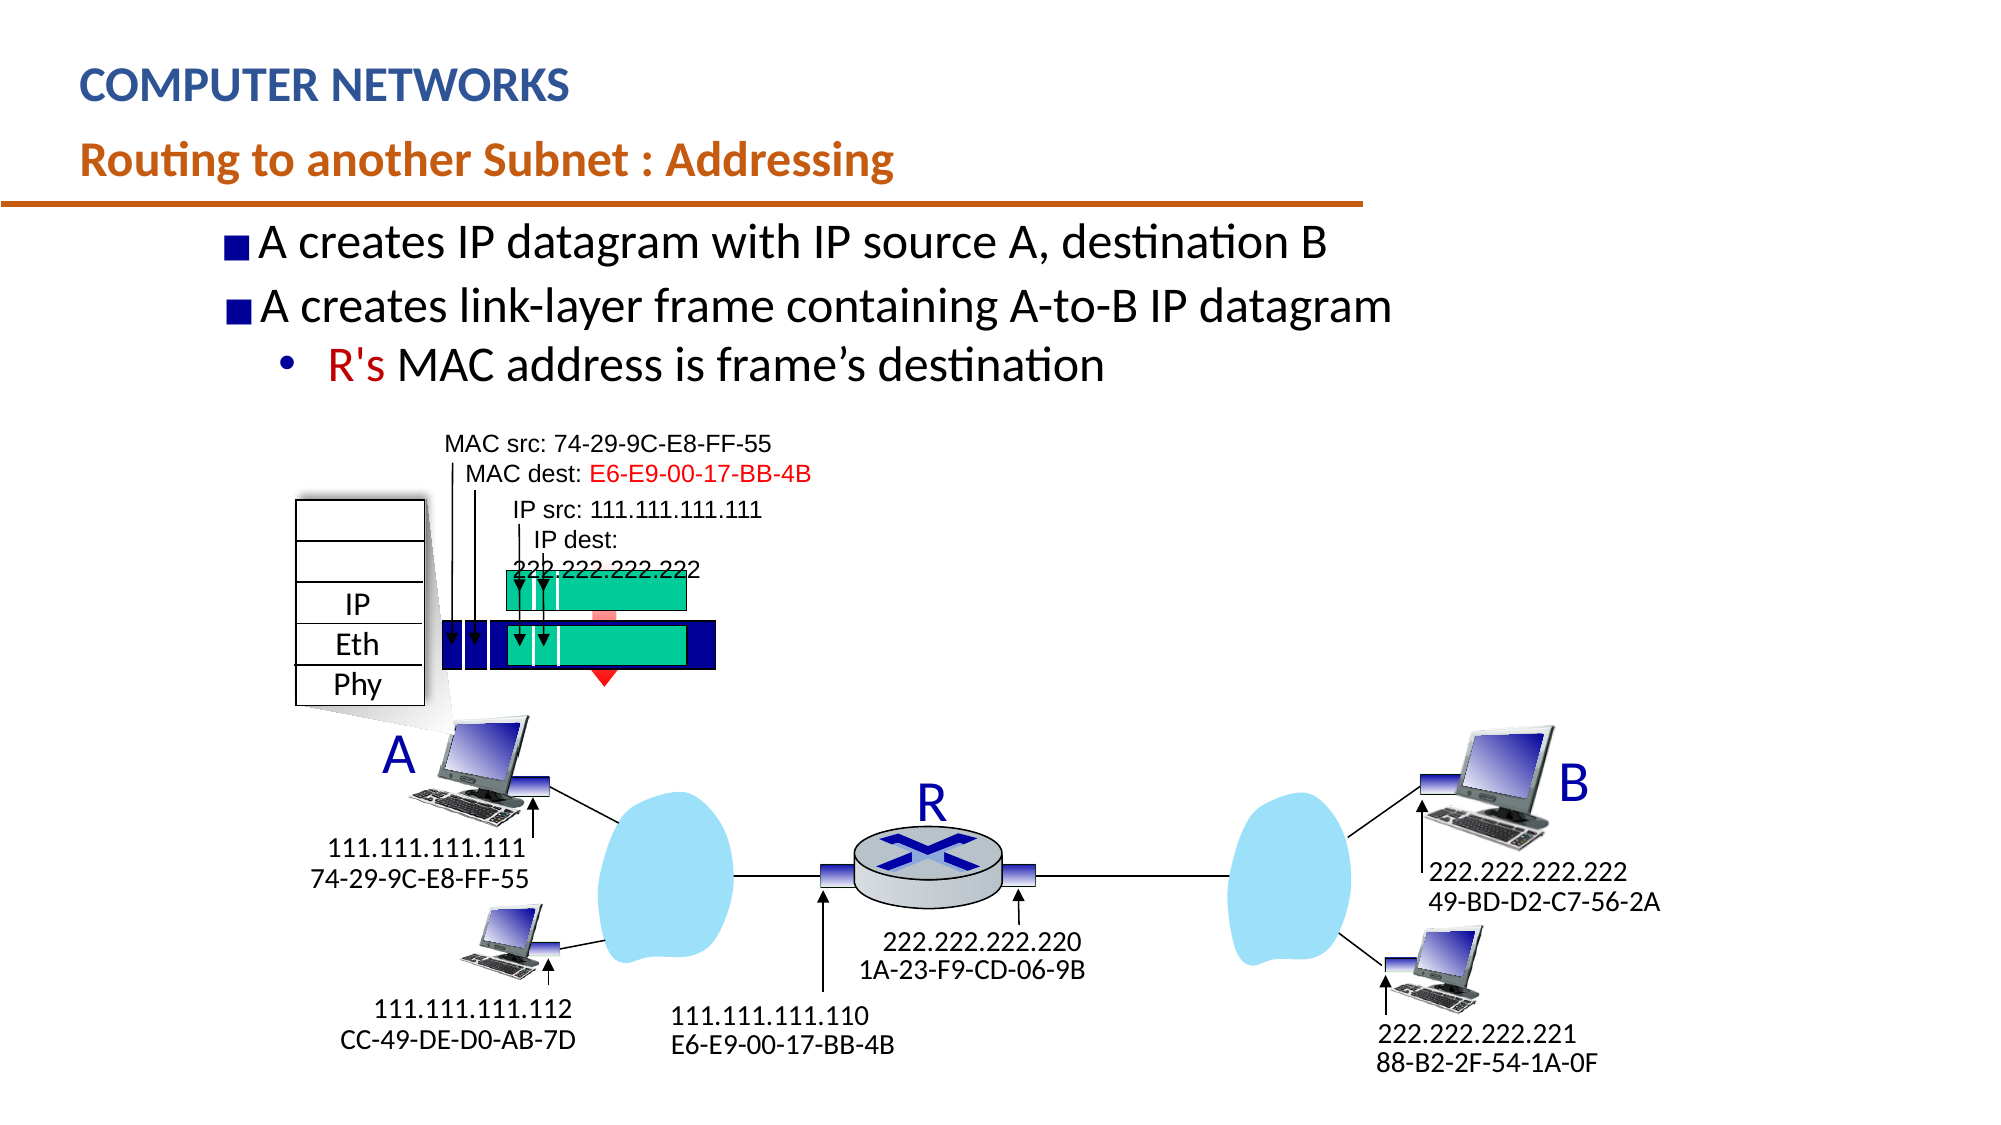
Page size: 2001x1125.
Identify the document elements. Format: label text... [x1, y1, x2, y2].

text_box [429, 420, 831, 670]
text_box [294, 707, 1679, 1087]
text_box [596, 678, 613, 689]
text_box A creates IP datagram with IP source A, destination B [205, 210, 1476, 301]
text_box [293, 494, 455, 735]
text_box COMPUTER NETWORKS [64, 43, 1295, 119]
text_box Routing to another Subnet : Addressing [64, 119, 919, 195]
text_box A creates link-layer frame containing A-to-B IP datagram R's MAC address is frame’s destination [207, 274, 1881, 393]
